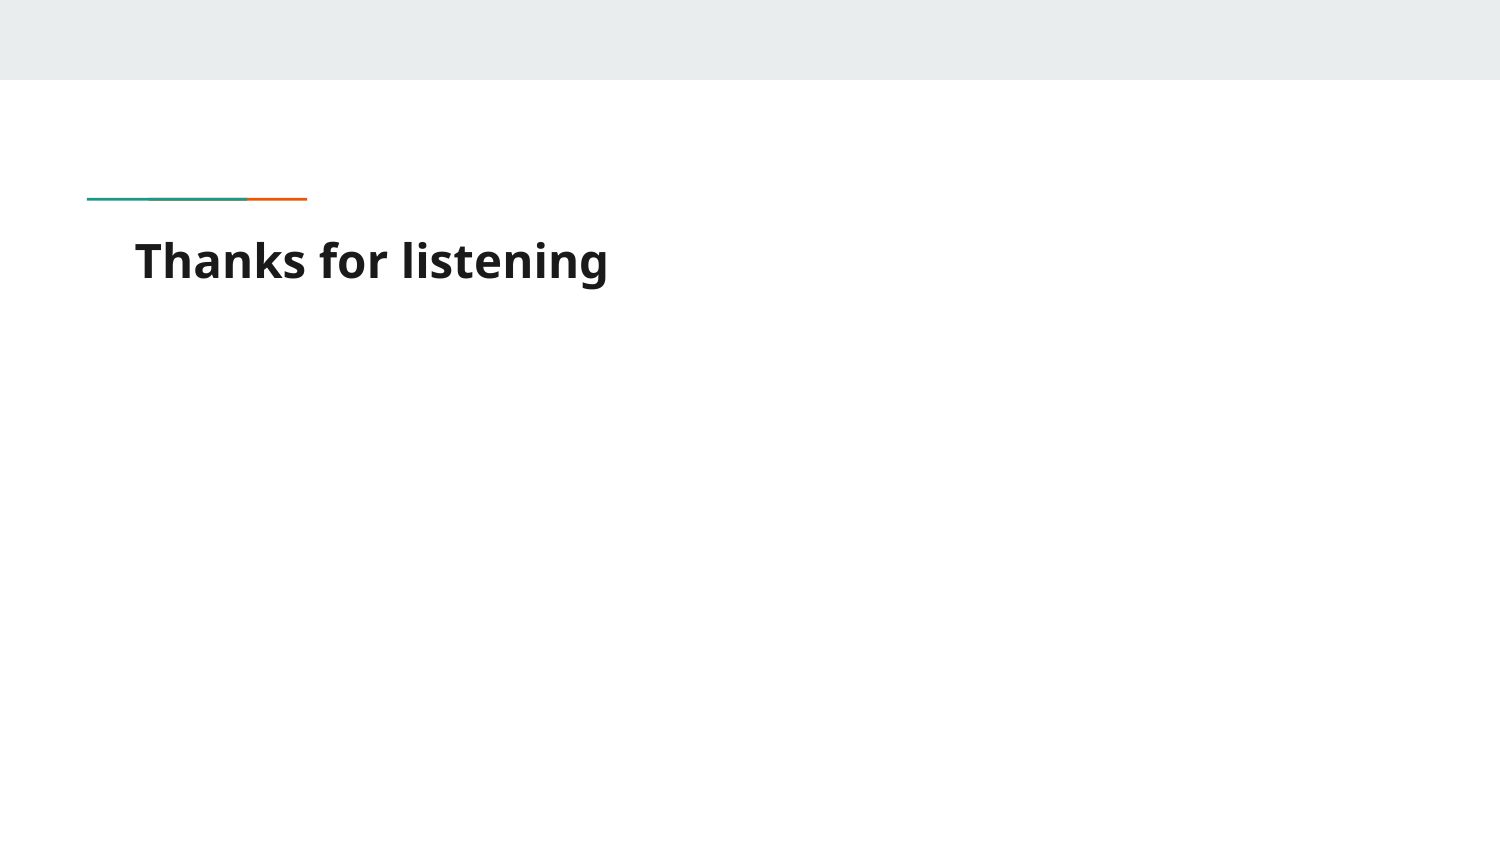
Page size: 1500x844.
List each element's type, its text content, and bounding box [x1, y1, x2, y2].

title Thanks for listening [119, 216, 1381, 305]
